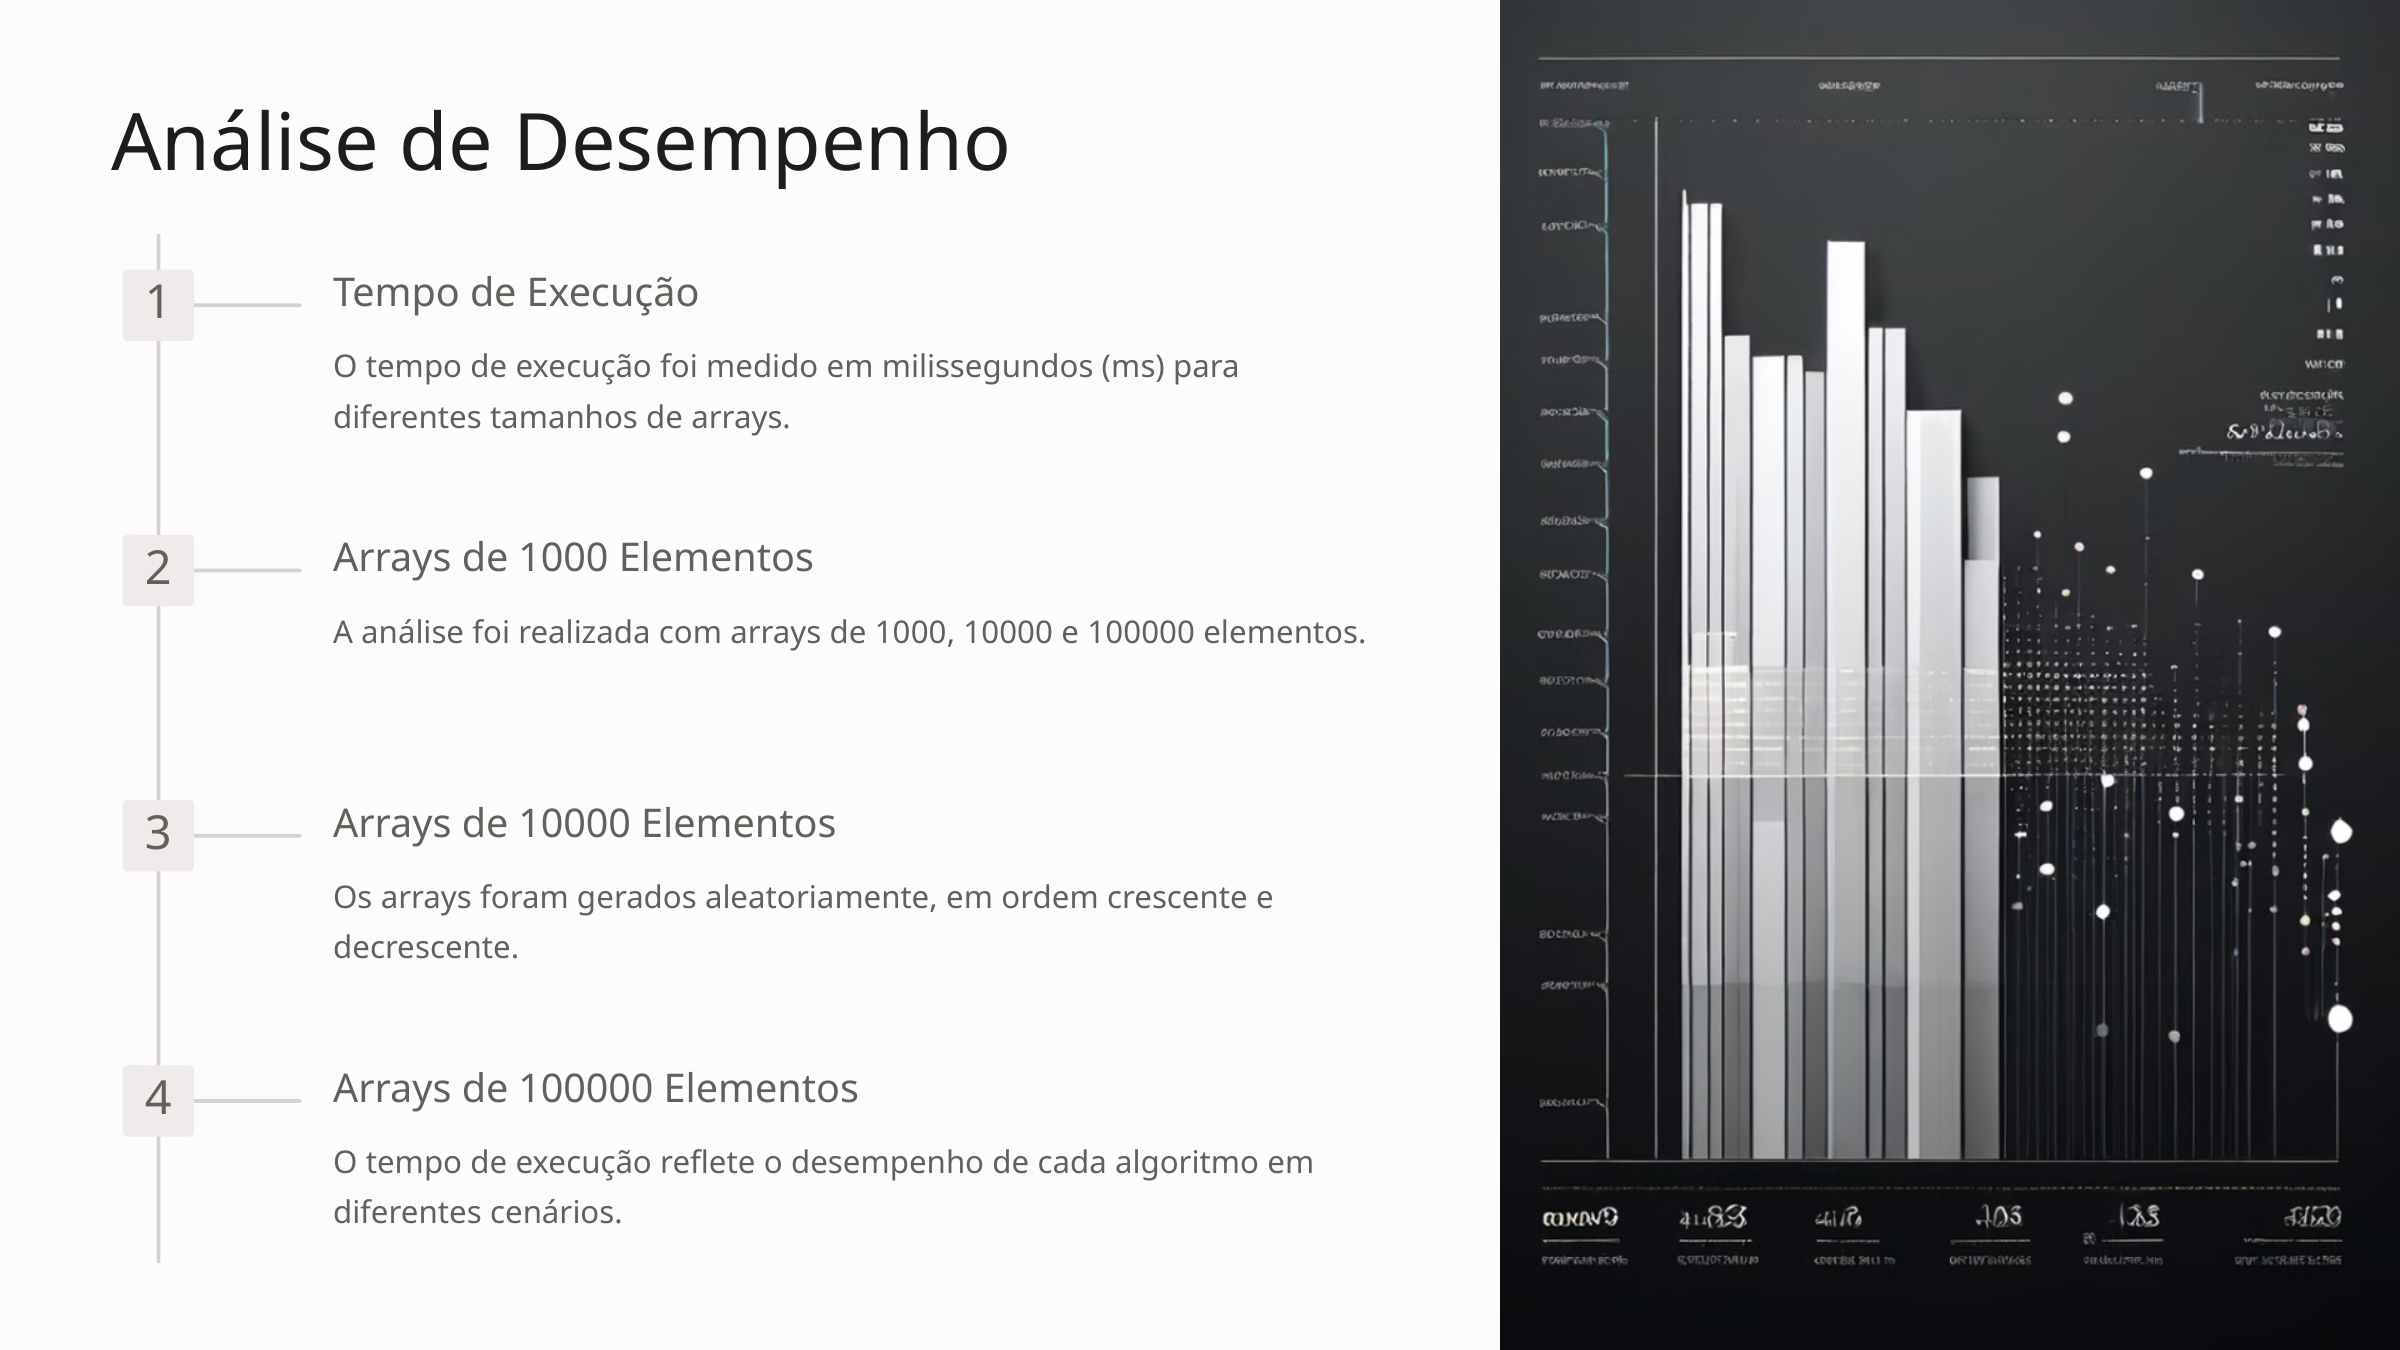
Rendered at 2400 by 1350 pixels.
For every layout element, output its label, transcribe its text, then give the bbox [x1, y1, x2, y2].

text_box [156, 233, 161, 269]
text_box [195, 1099, 302, 1103]
text_box [156, 341, 161, 534]
text_box [156, 872, 161, 1065]
text_box 3 [142, 811, 175, 860]
text_box Análise de Desempenho [110, 87, 1086, 187]
text_box [122, 269, 195, 341]
text_box Arrays de 100000 Elementos [333, 1061, 914, 1111]
text_box 1 [147, 281, 170, 329]
text_box Arrays de 10000 Elementos [333, 796, 887, 846]
text_box [195, 303, 302, 308]
text_box 4 [142, 1077, 175, 1125]
text_box [122, 800, 195, 872]
text_box [156, 1137, 161, 1264]
picture [1499, 0, 2400, 1350]
text_box O tempo de execução reflete o desempenho de cada algoritmo em diferentes cenários. [333, 1129, 1389, 1232]
text_box [122, 1065, 195, 1137]
text_box [156, 607, 161, 800]
text_box [195, 833, 302, 838]
text_box A análise foi realizada com arrays de 1000, 10000 e 100000 elementos. [333, 599, 1389, 701]
text_box Tempo de Execução [333, 265, 733, 316]
text_box [122, 534, 195, 607]
text_box 2 [142, 546, 175, 595]
text_box [195, 568, 302, 573]
text_box O tempo de execução foi medido em milissegundos (ms) para diferentes tamanhos de arrays. [333, 334, 1389, 436]
text_box Os arrays foram gerados aleatoriamente, em ordem crescente e decrescente. [333, 864, 1389, 967]
text_box Arrays de 1000 Elementos [333, 530, 860, 581]
